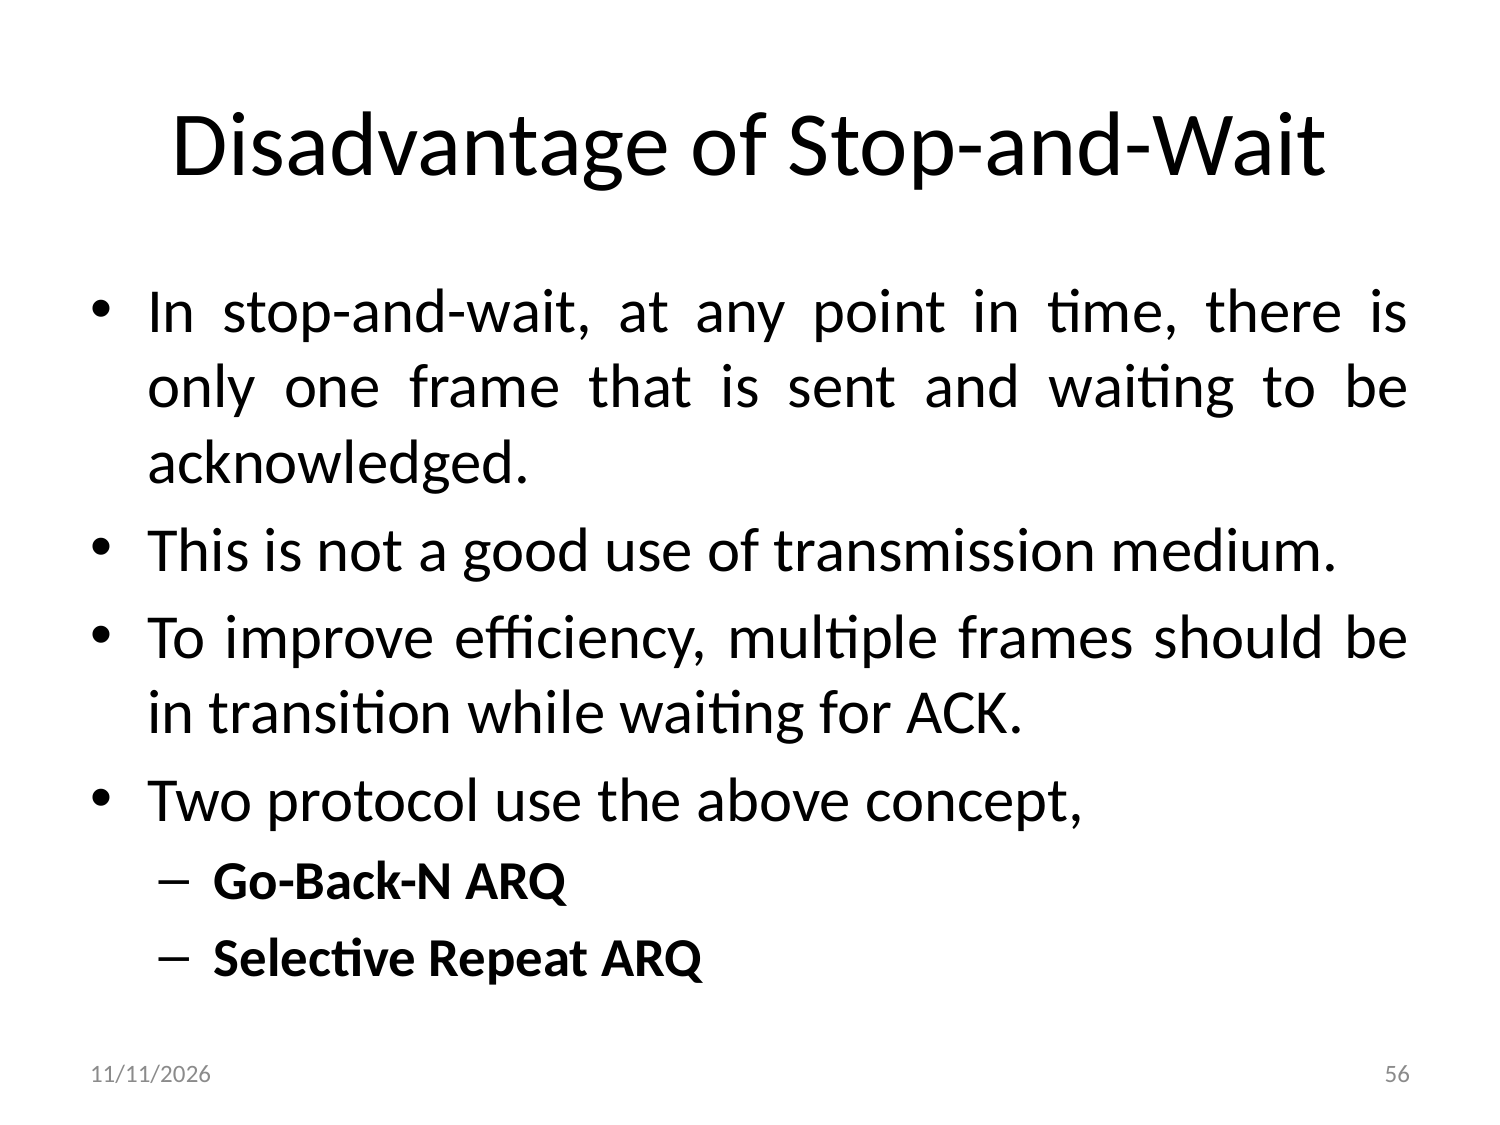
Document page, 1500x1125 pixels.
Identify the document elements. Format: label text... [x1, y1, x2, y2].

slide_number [75, 1042, 425, 1103]
list In stop-and-wait, at any point in time, there is only one frame that is sent and waiting to be acknowledged. This is not a good use of transmission medium. To improve efficiency, multiple frames should be in transition while waiting for ACK. Two protocol use the above concept, Go-Back-N ARQ Selective Repeat ARQ [75, 262, 1425, 1005]
slide_number 56 [1074, 1042, 1425, 1103]
title Disadvantage of Stop-and-Wait [75, 45, 1425, 233]
